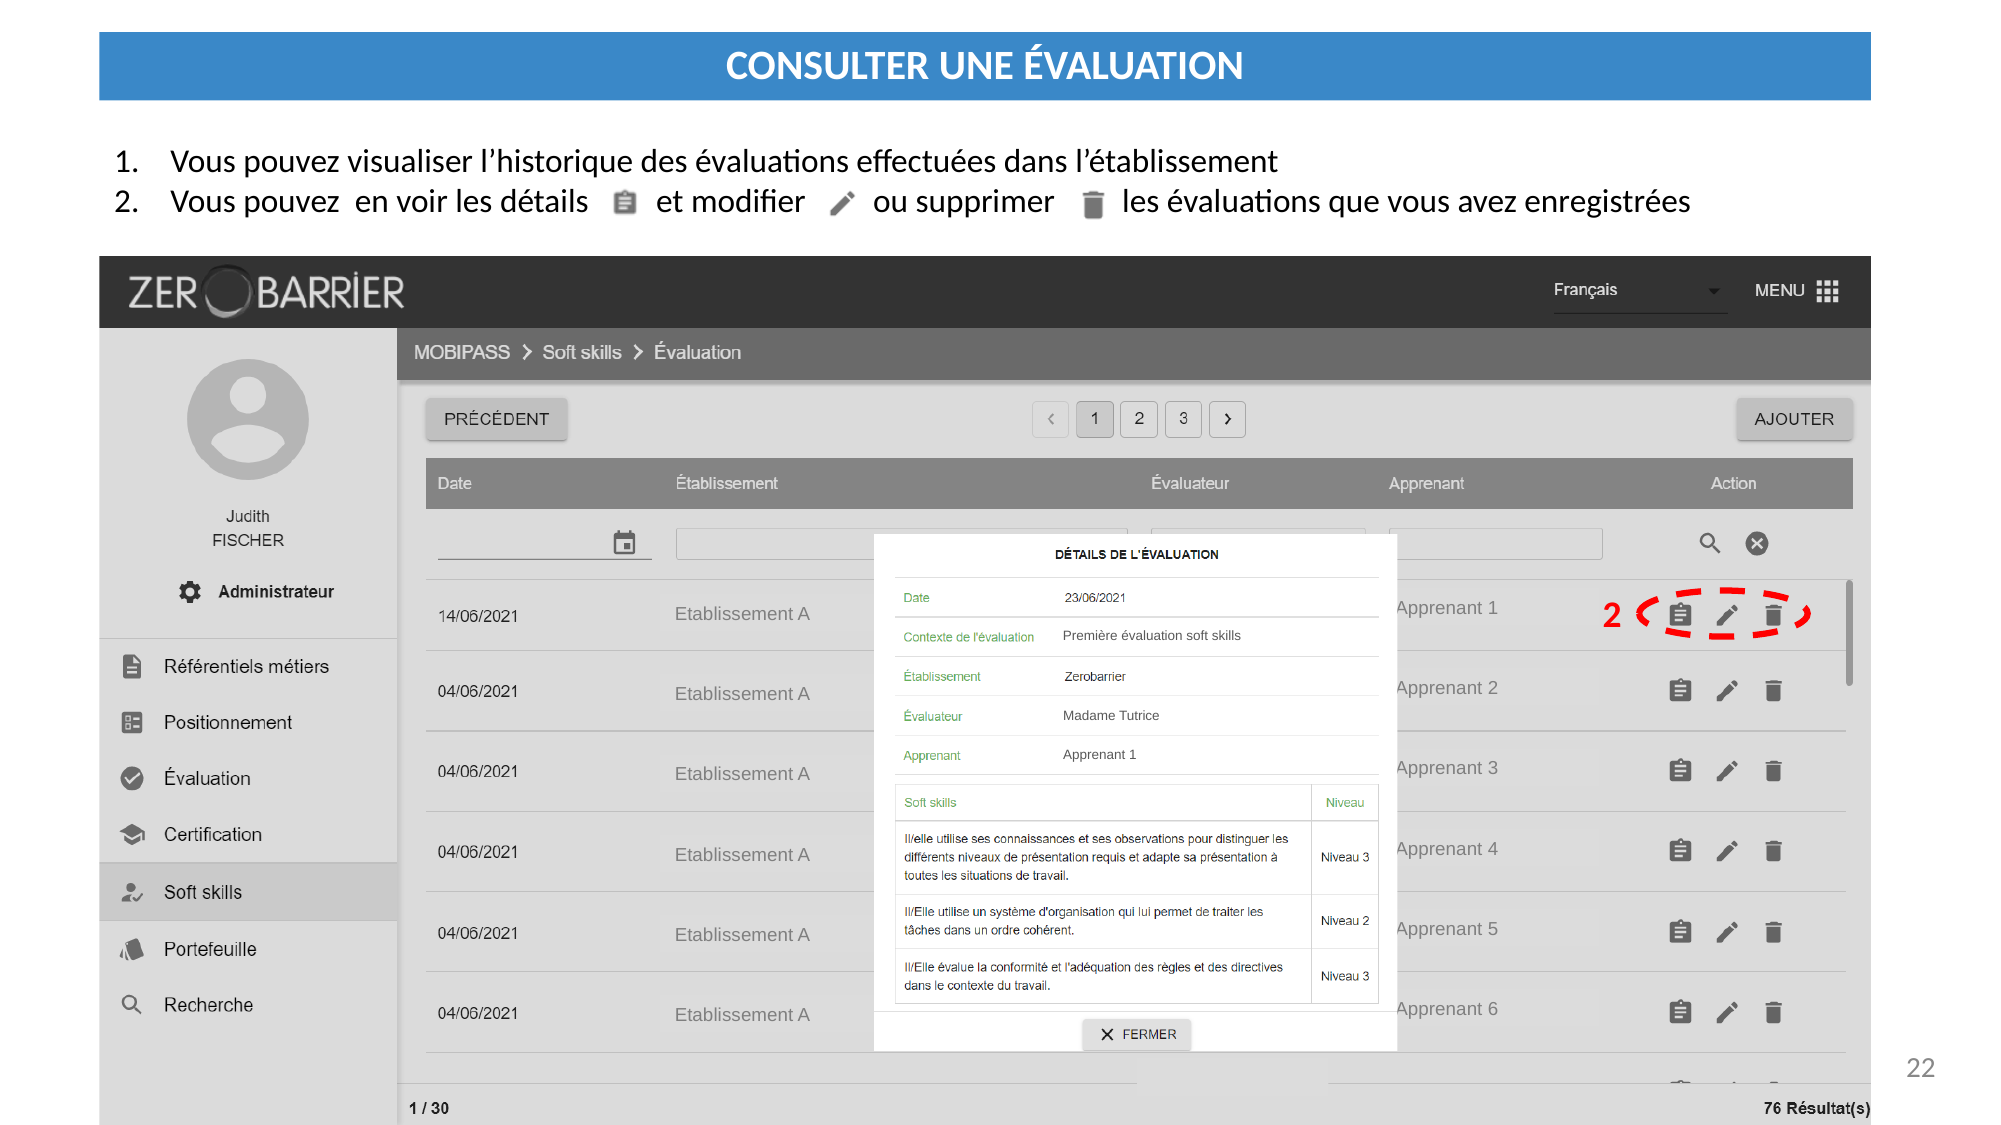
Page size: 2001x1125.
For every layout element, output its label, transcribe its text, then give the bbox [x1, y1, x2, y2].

text_box Vous pouvez visualiser l’historique des évaluations effectuées dans l’établissement Vous pouvez en voir les détails et modifier ou supprimer les évaluations que vous avez enregistrées [99, 131, 1871, 227]
picture [821, 183, 863, 226]
picture [873, 533, 1398, 1052]
picture [603, 183, 646, 226]
picture [1071, 182, 1114, 227]
title CONSULTER UNE ÉVALUATION [99, 32, 1871, 101]
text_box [98, 255, 1872, 1125]
slide_number ‹#› [1879, 1035, 1980, 1096]
